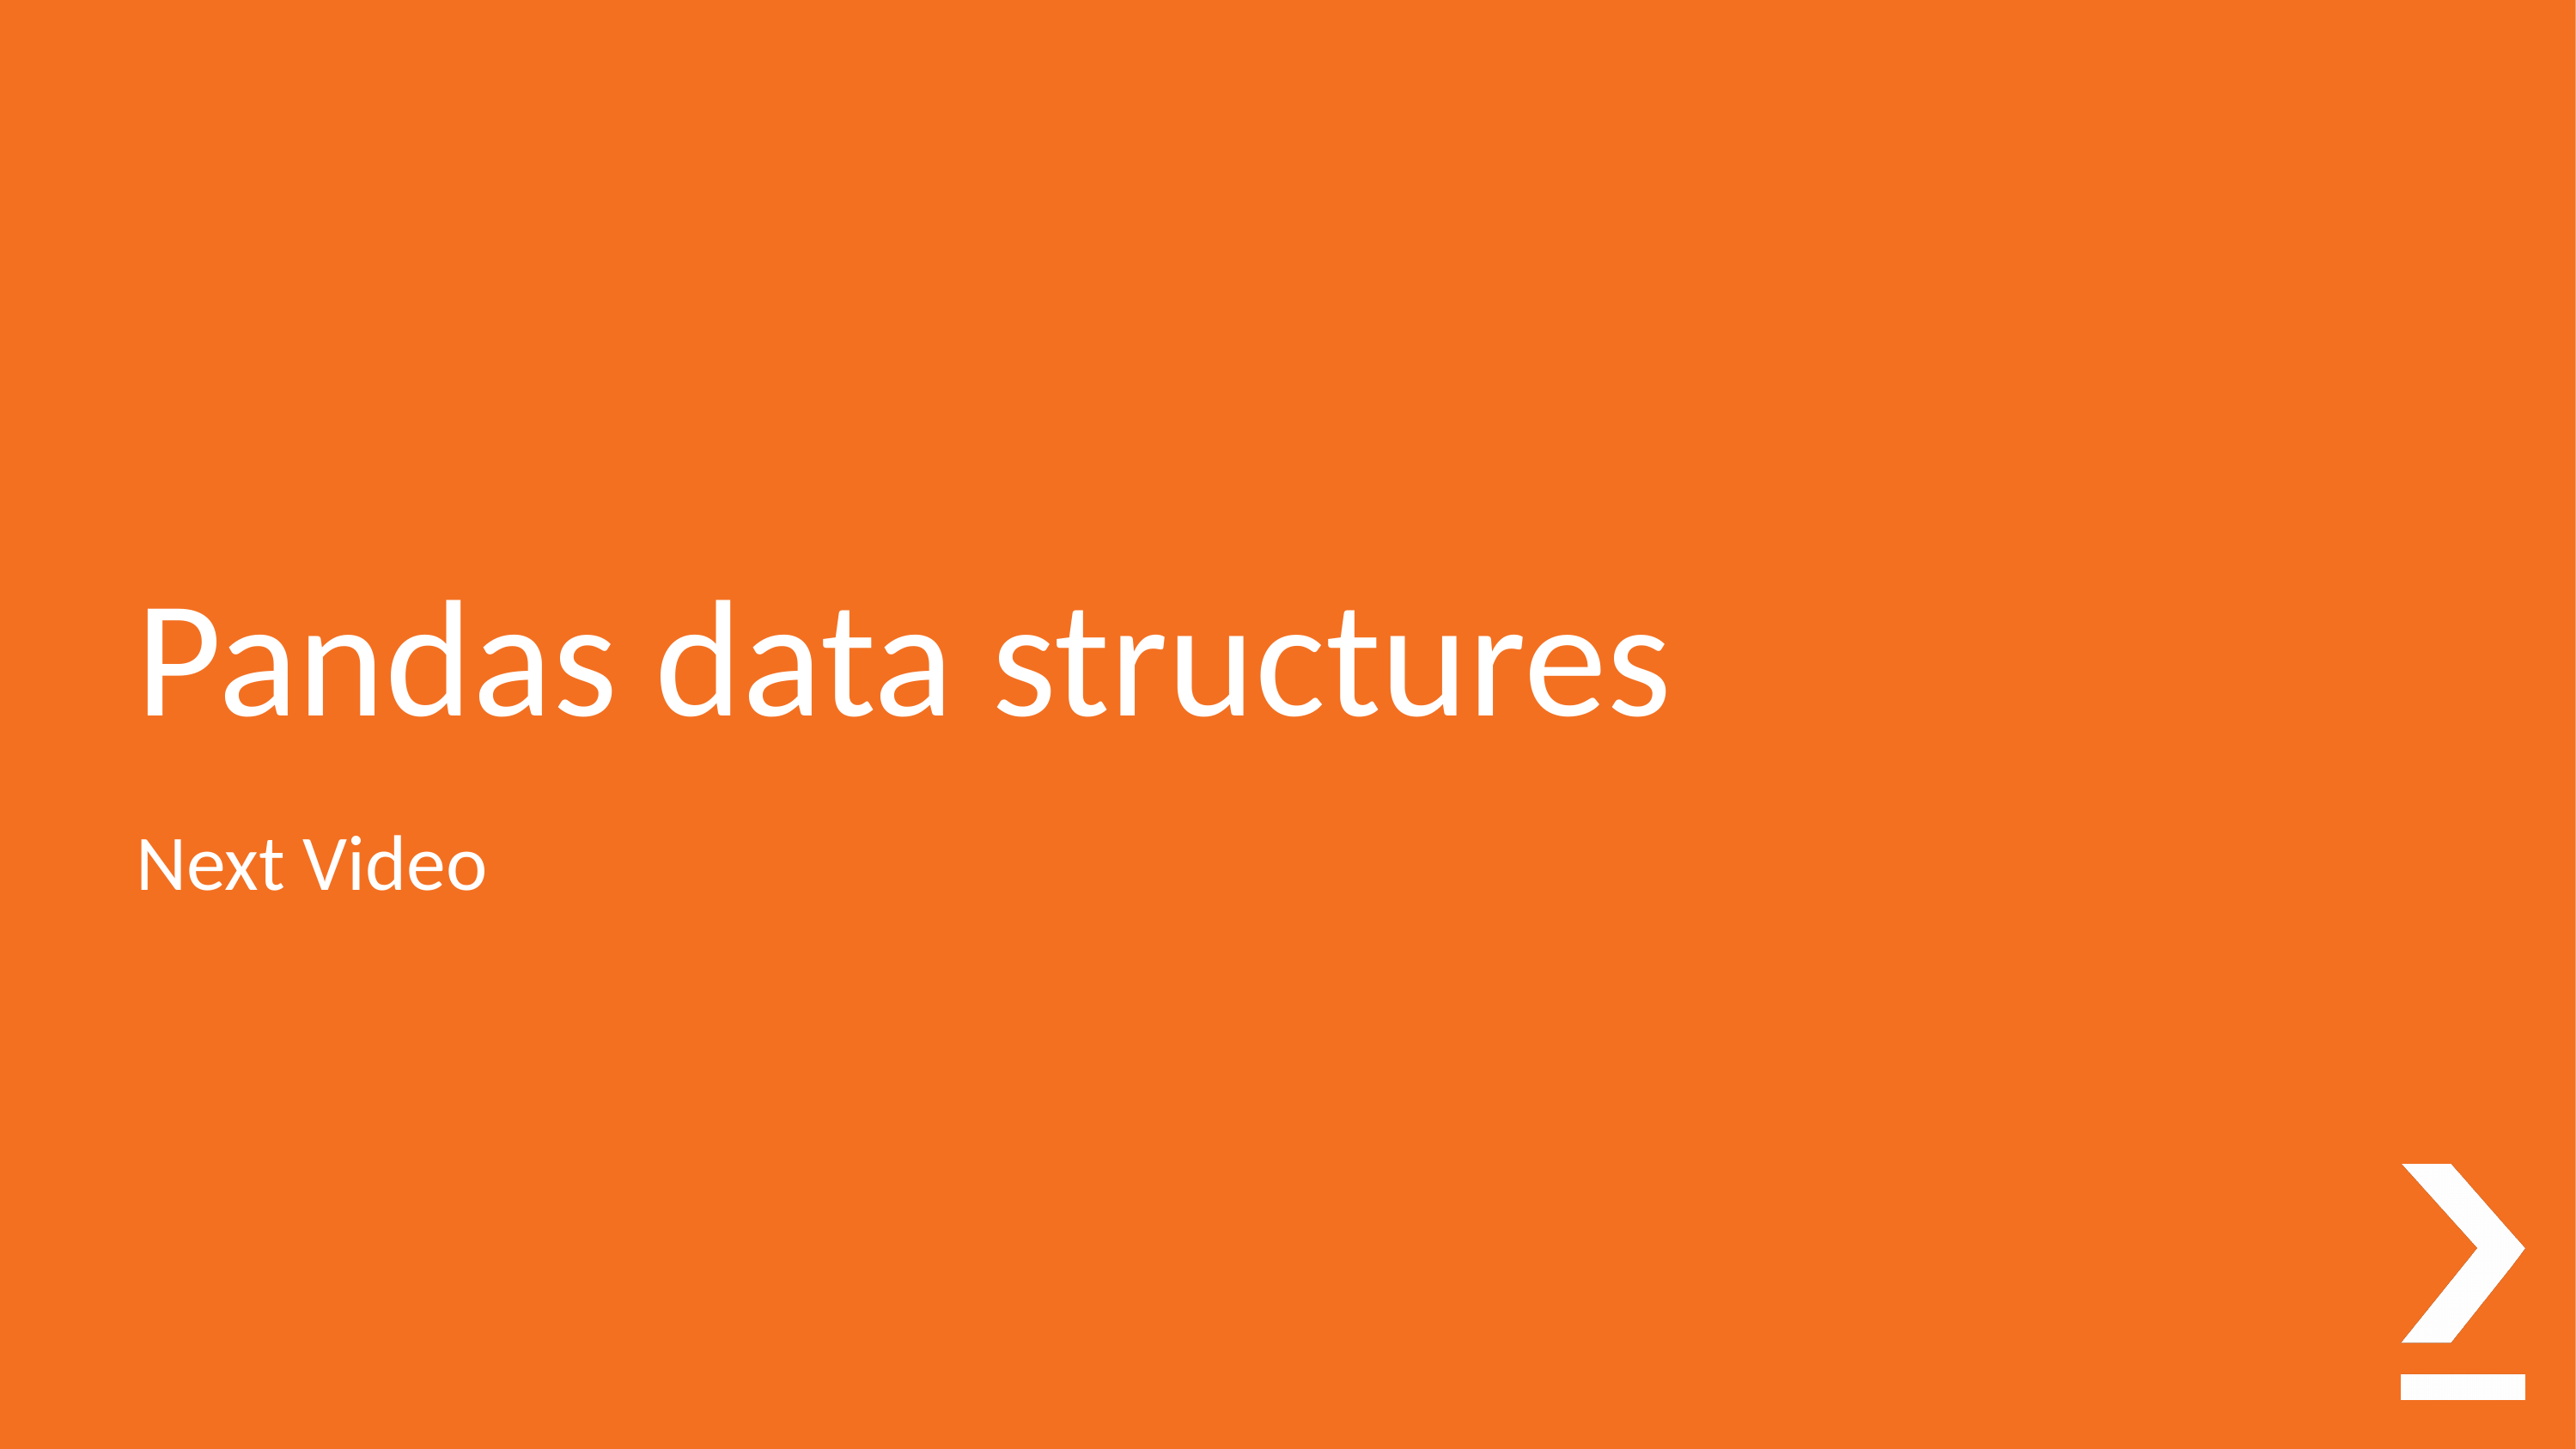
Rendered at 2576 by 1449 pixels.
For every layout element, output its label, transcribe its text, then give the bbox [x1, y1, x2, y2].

title Pandas data structures [110, 512, 2539, 776]
subtitle Next Video [110, 785, 2427, 908]
picture [2401, 1164, 2525, 1400]
